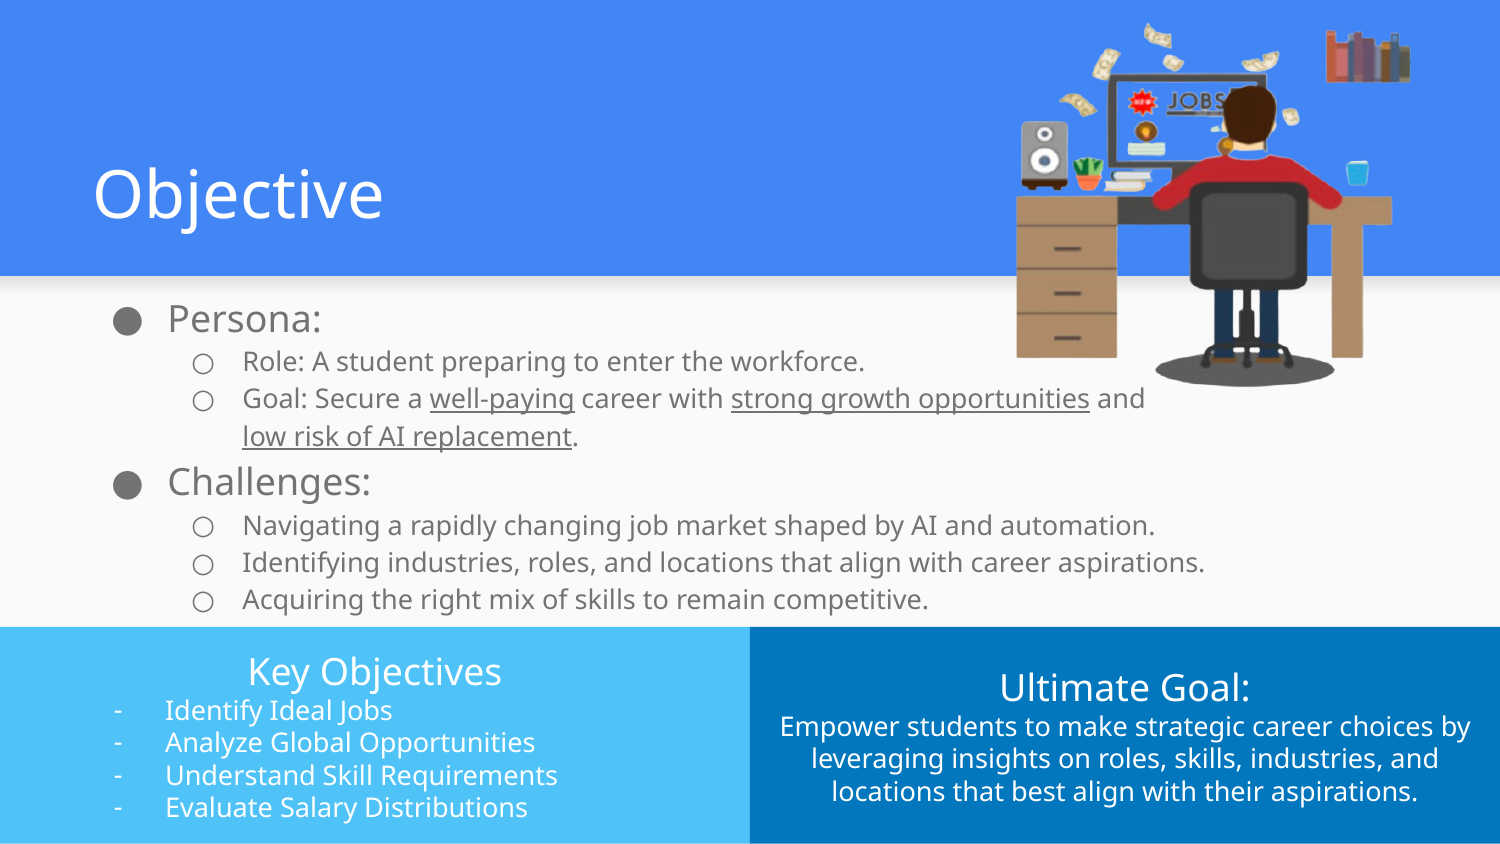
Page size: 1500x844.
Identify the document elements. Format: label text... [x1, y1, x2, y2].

list Persona: Role: A student preparing to enter the workforce. Goal: Secure a well-paying career with strong growth opportunities and low risk of AI replacement. Challenges: Navigating a rapidly changing job market shaped by AI and automation. Identifying industries, roles, and locations that align with career aspirations. Acquiring the right mix of skills to remain competitive. [77, 272, 1390, 577]
picture [1005, 0, 1427, 396]
title Objective [77, 121, 1000, 248]
text_box Key Objectives Identify Ideal Jobs Analyze Global Opportunities Understand Skill Requirements Evaluate Salary Distributions [0, 626, 749, 844]
text_box Ultimate Goal: Empower students to make strategic career choices by leveraging insights on roles, skills, industries, and locations that best align with their aspirations. [749, 626, 1500, 844]
